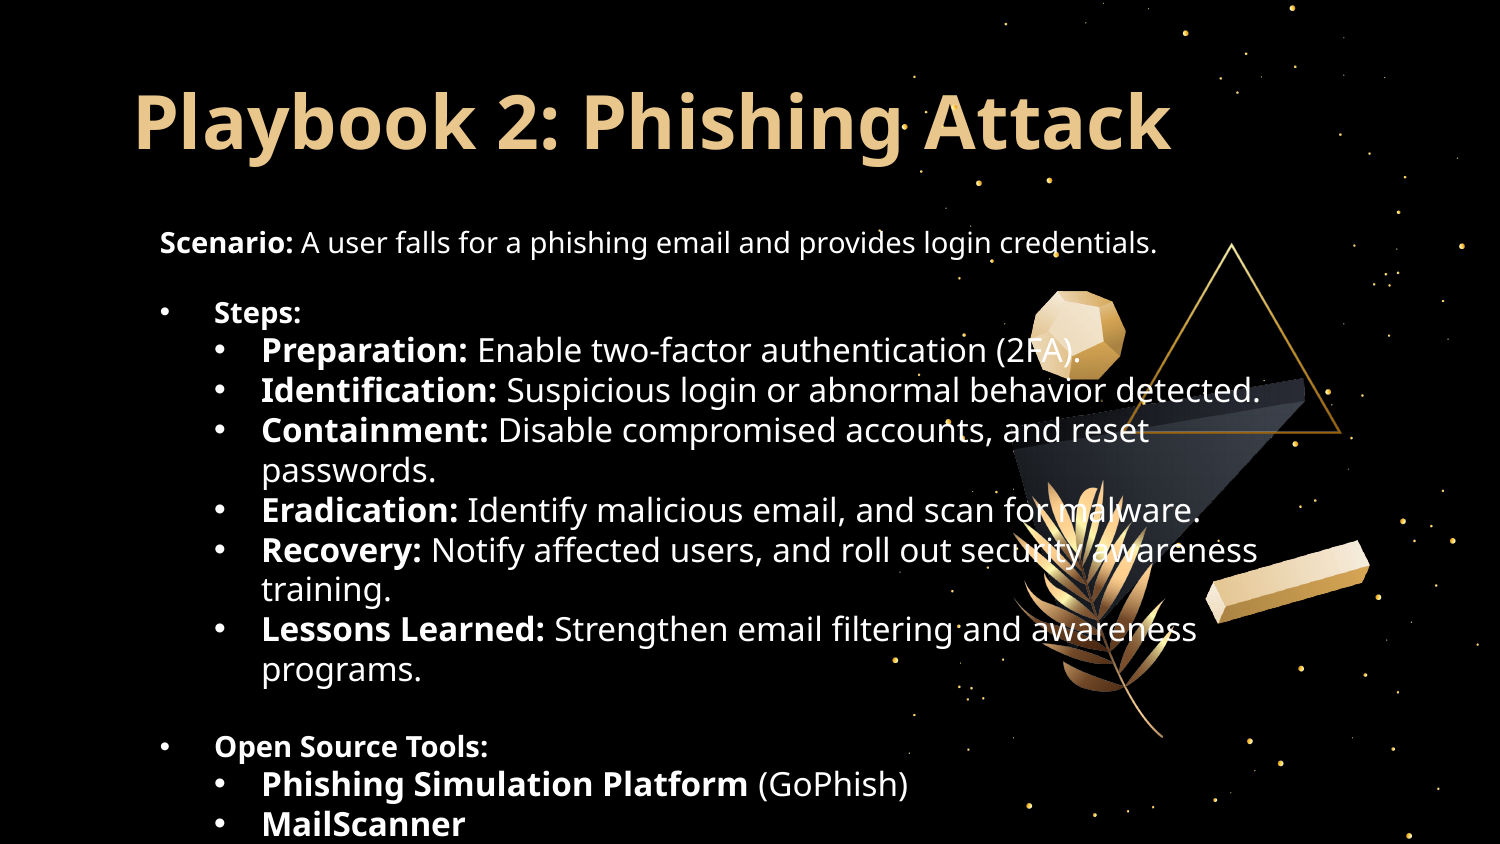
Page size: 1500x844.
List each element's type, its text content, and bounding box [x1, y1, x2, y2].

title Playbook 2: Phishing Attack [116, 50, 873, 205]
subtitle Scenario: A user falls for a phishing email and provides login credentials. Steps: Preparation: Enable two-factor authentication (2FA). Identification: Suspicious login or abnormal behavior detected. Containment: Disable compromised accounts, and reset passwords. Eradication: Identify malicious email, and scan for malware. Recovery: Notify affected users, and roll out security awareness training. Lessons Learned: Strengthen email filtering and awareness programs. Open Source Tools: Phishing Simulation Platform (GoPhish) MailScanner [124, 216, 873, 844]
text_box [878, 0, 1479, 844]
picture [985, 241, 1370, 702]
